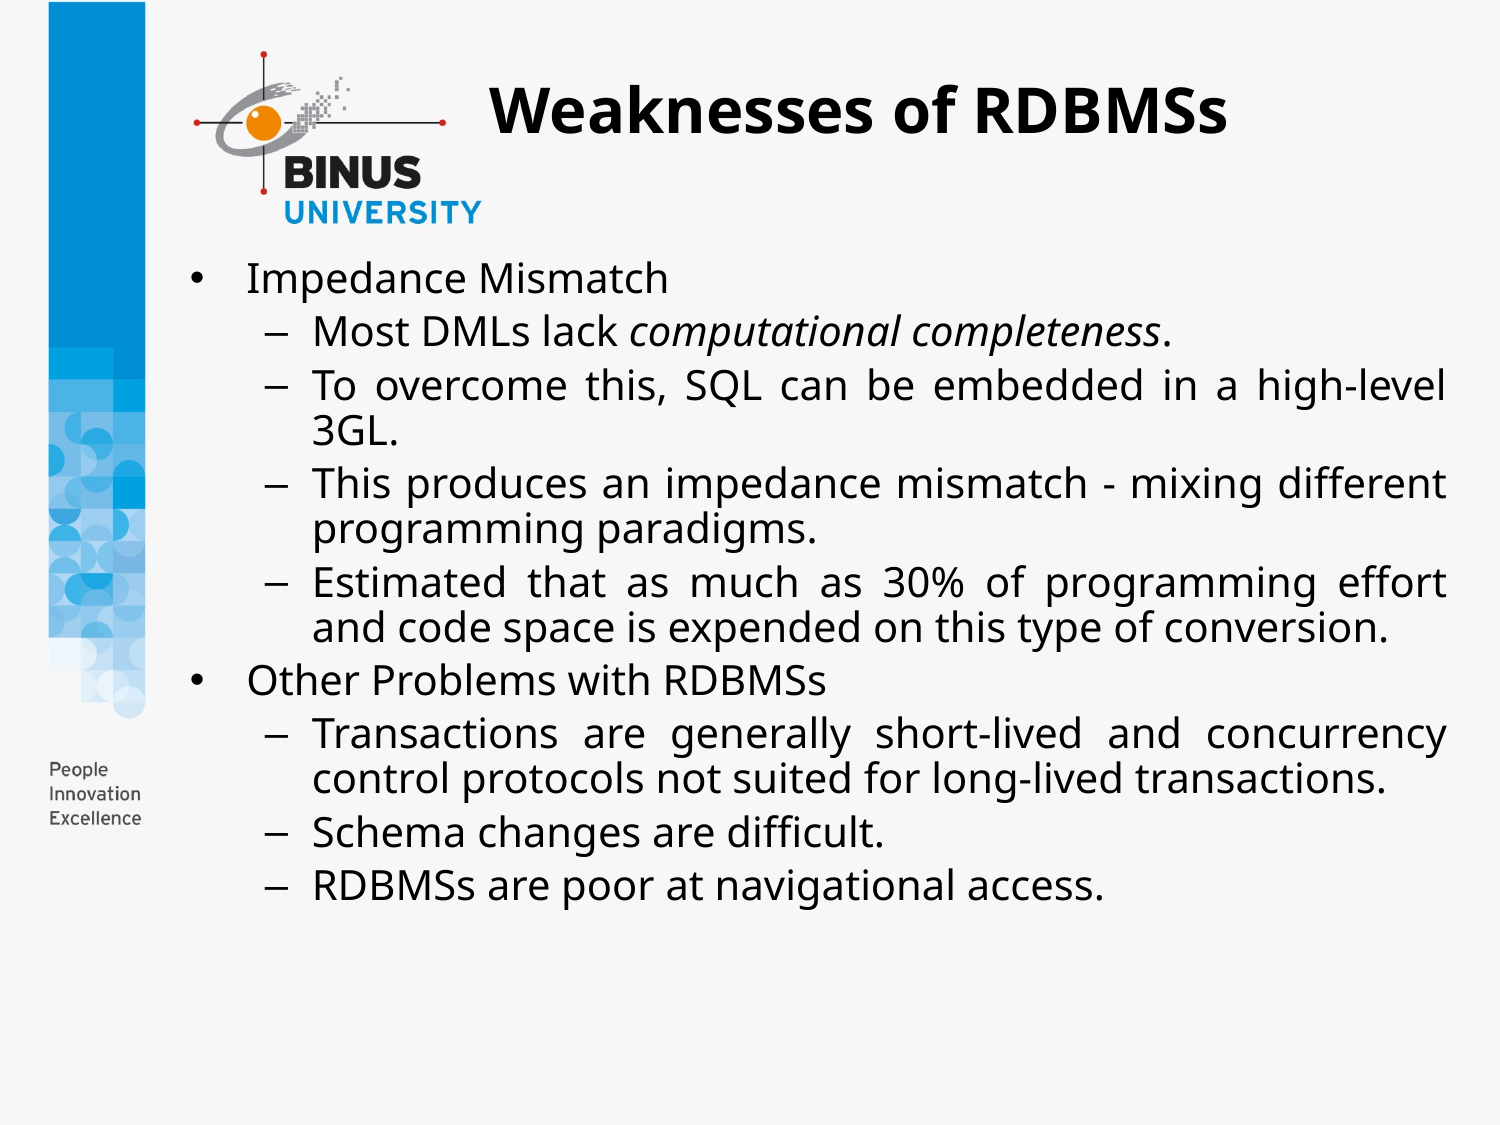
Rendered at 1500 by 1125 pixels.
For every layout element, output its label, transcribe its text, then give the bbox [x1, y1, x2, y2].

picture [0, 0, 1500, 845]
title Weaknesses of RDBMSs [474, 62, 1500, 154]
list Impedance Mismatch Most DMLs lack computational completeness. To overcome this, SQL can be embedded in a high-level 3GL. This produces an impedance mismatch - mixing different programming paradigms. Estimated that as much as 30% of programming effort and code space is expended on this type of conversion. Other Problems with RDBMSs Transactions are generally short-lived and concurrency control protocols not suited for long-lived transactions. Schema changes are difficult. RDBMSs are poor at navigational access. [174, 249, 1463, 925]
